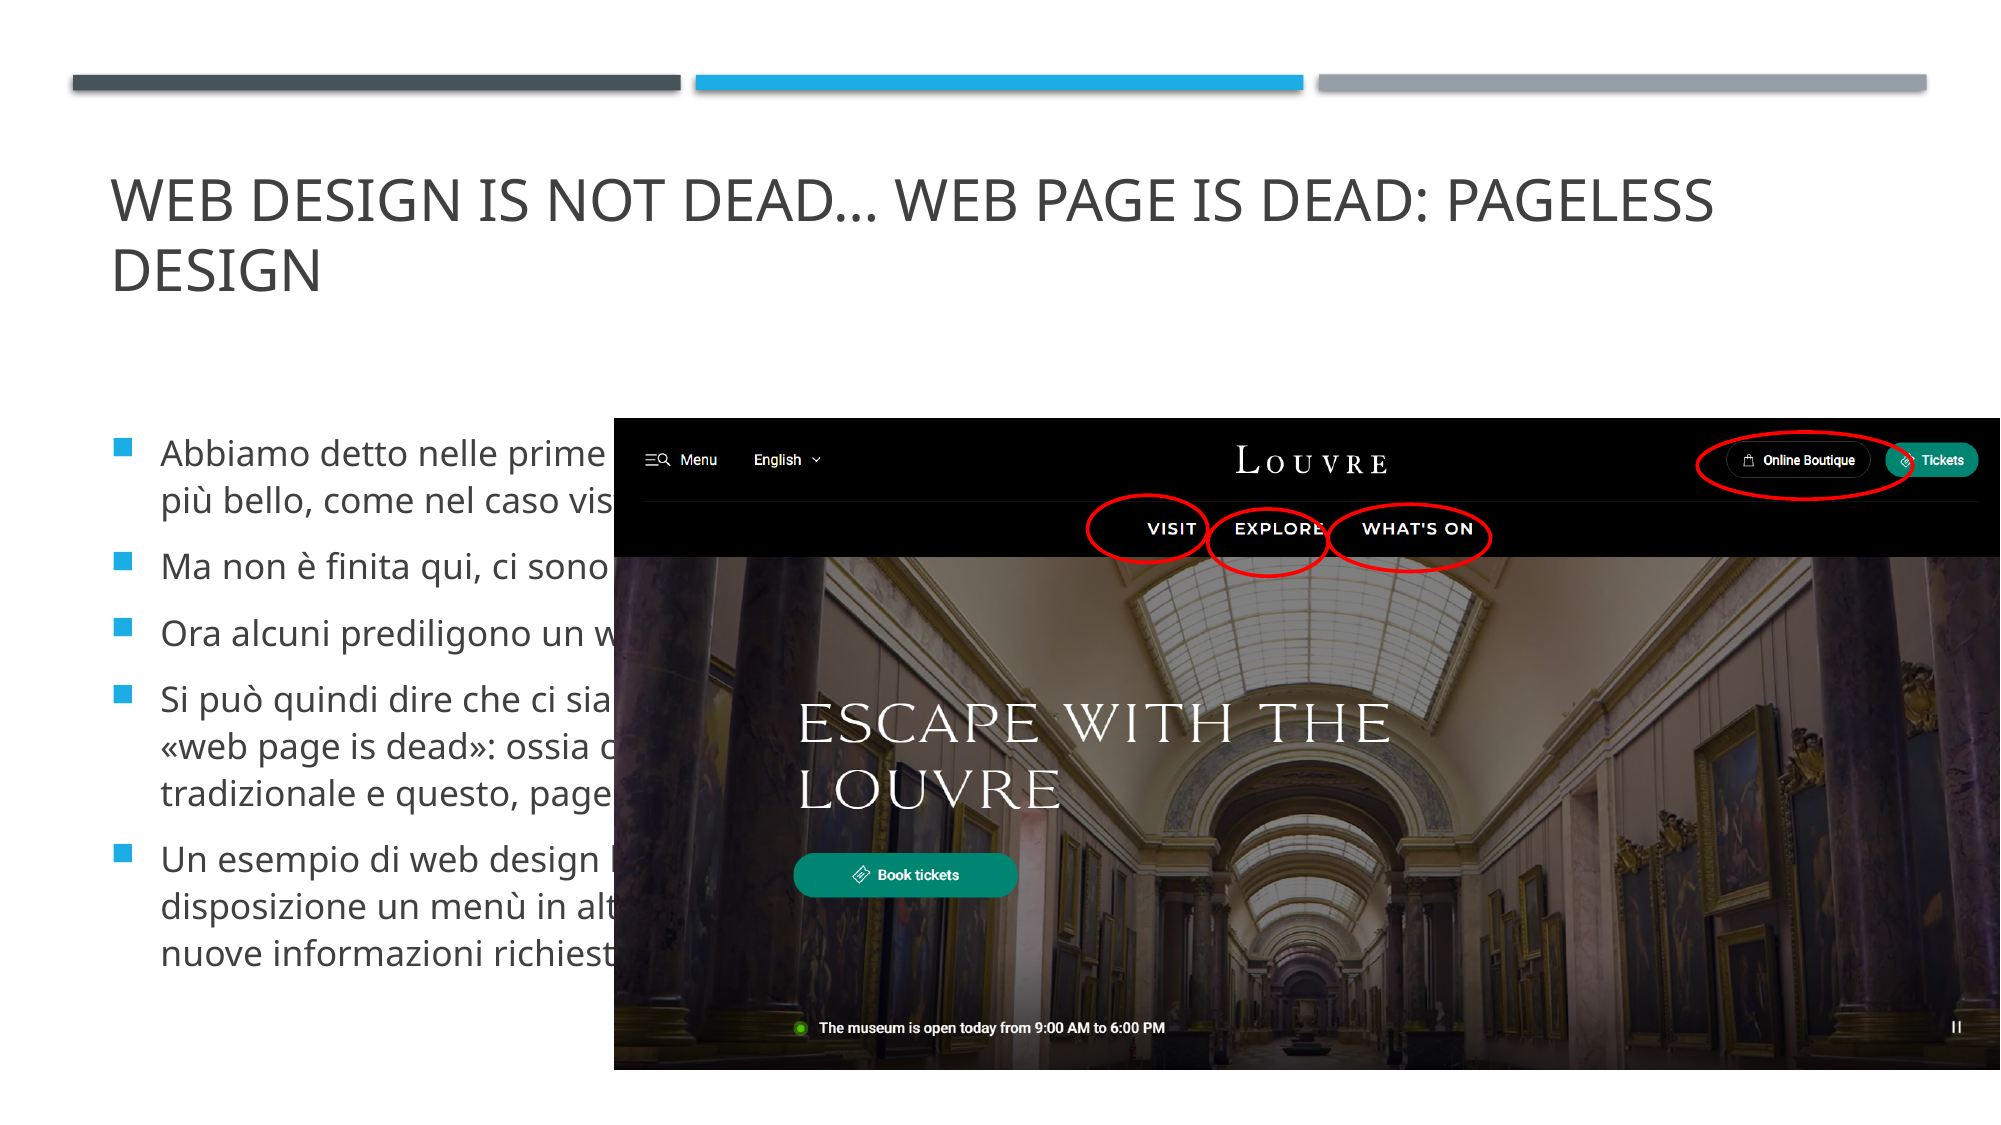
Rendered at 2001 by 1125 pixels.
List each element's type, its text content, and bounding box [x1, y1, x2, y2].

list Abbiamo detto nelle prime slides che il web design non è morto ma è cambiato. In che senso? Beh, è più bello, come nel caso visto tra quel sito vecchio là e quello del Louvre Ma non è finita qui, ci sono anche cambiamenti tecnici importanti Ora alcuni prediligono un web design che viene detto pageless (= senza pagine) Si può quindi dire che ci sia una tendenza (che a me non piace ma sono gusti) che si richiama alla frase «web page is dead»: ossia ci sono sempre più siti con una sola pagina. Vediamo la differenza tra quello tradizionale e questo, pageless. Un esempio di web design bello, comodo, tradizionale è Wikipedia, o di nuovo, il Louvre: l’utente ha a disposizione un menù in alto e si può spostare tra varie pagine nuove che gli si apriranno, contenenti le nuove informazioni richieste [95, 351, 1905, 1049]
picture [613, 418, 2000, 1071]
title Web design is not dead… web page is dead: pageless design [95, 115, 1905, 311]
